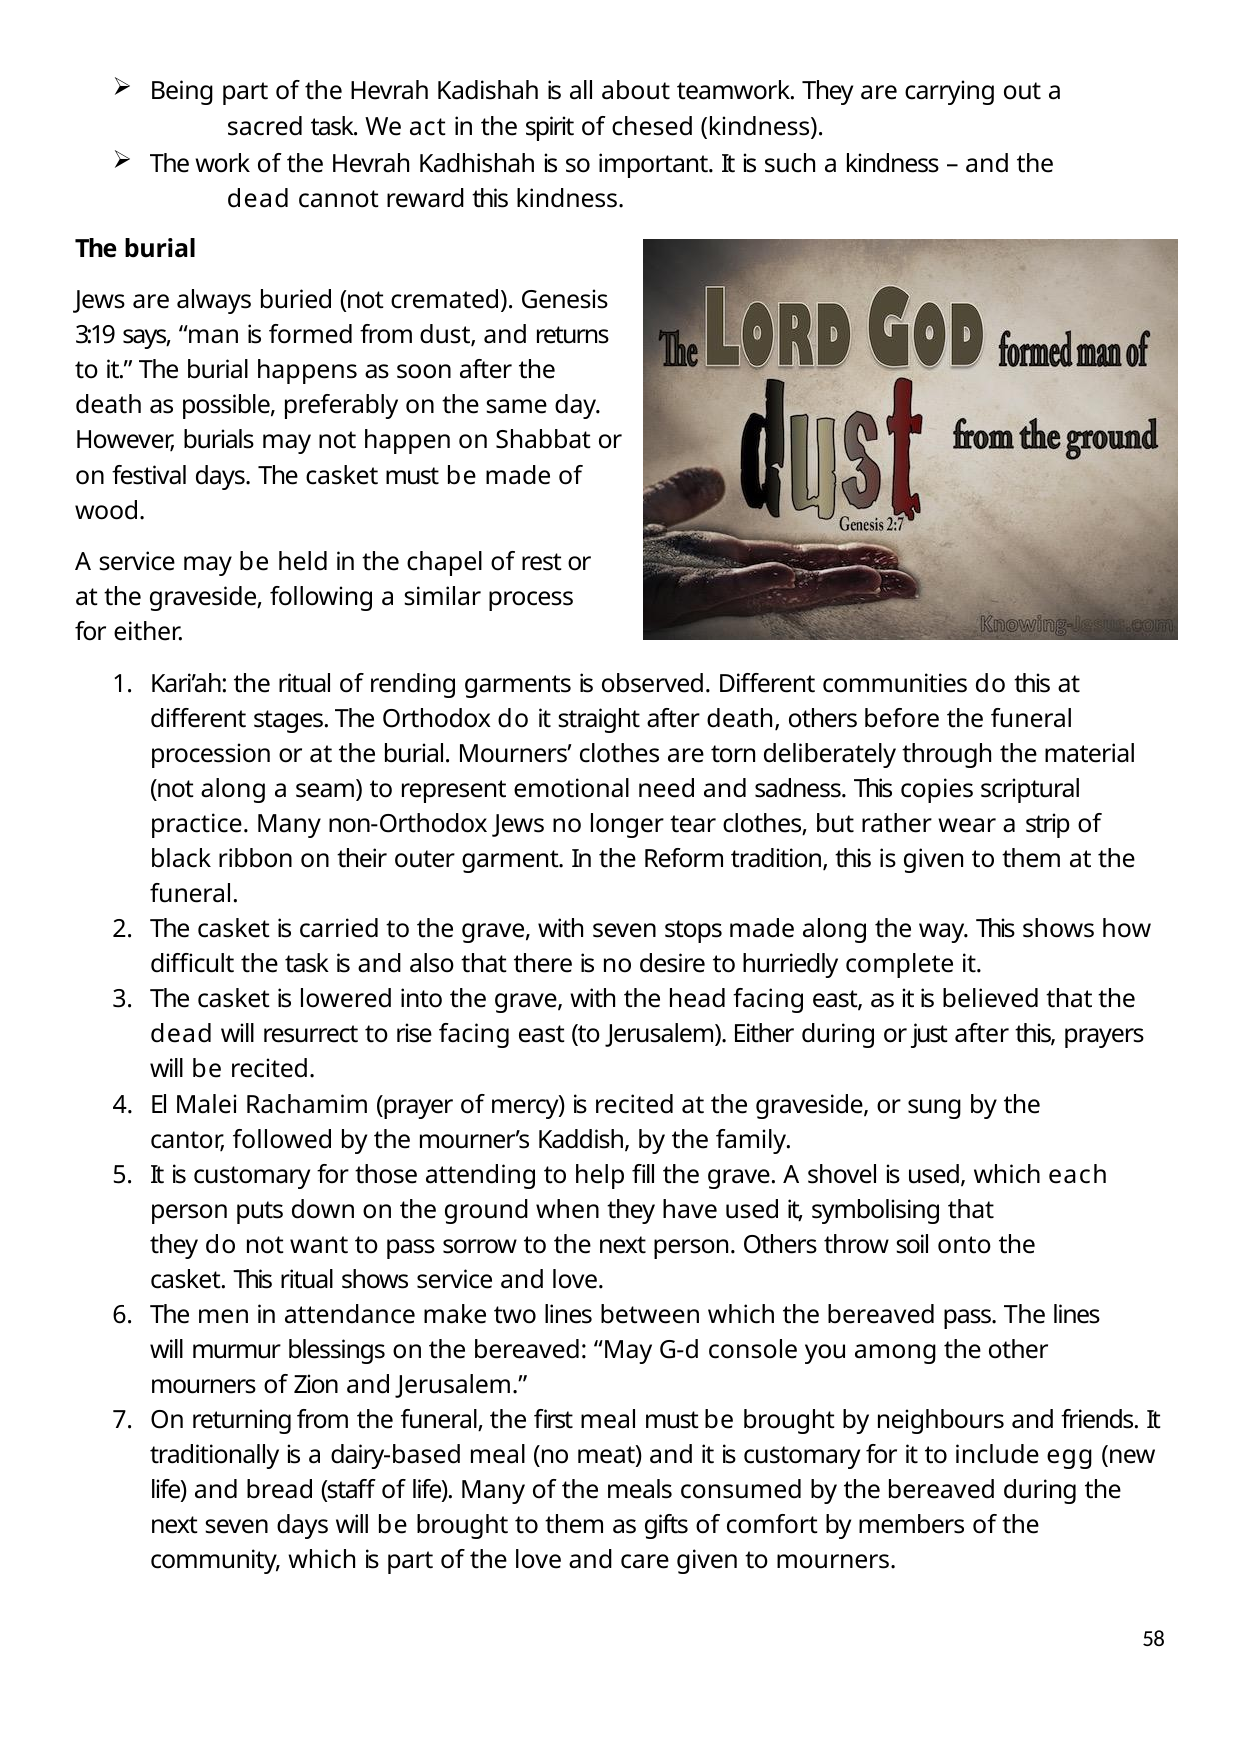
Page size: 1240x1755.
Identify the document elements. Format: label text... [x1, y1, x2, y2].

picture [643, 239, 1178, 641]
slide_number 53 [1135, 1626, 1175, 1755]
text_box Being part of the Hevrah Kadishah is all about teamwork. They are carrying out a sacred task. We act in the spirit of chesed (kindness). The work of the Hevrah Kadhishah is so important. It is such a kindness – and the dead cannot reward this kindness. The burial Jews are always buried (not cremated). Genesis 3:19 says, “man is formed from dust, and returns to it.” The burial happens as soon after the death as possible, preferably on the same day. However, burials may not happen on Shabbat or on festival days. The casket must be made of wood. A service may be held in the chapel of rest or at the graveside, following a similar process for either. Kari’ah: the ritual of rending garments is observed. Different communities do this at different stages. The Orthodox do it straight after death, others before the funeral procession or at the burial. Mourners’ clothes are torn deliberately through the material (not along a seam) to represent emotional need and sadness. This copies scriptural practice. Many non-Orthodox Jews no longer tear clothes, but rather wear a strip of black ribbon on their outer garment. In the Reform tradition, this is given to them at the funeral. The casket is carried to the grave, with seven stops made along the way. This shows how difficult the task is and also that there is no desire to hurriedly complete it. The casket is lowered into the grave, with the head facing east, as it is believed that the dead will resurrect to rise facing east (to Jerusalem). Either during or just after this, prayers will be recited. El Malei Rachamim (prayer of mercy) is recited at the graveside, or sung by the cantor, followed by the mourner’s Kaddish, by the family. It is customary for those attending to help fill the grave. A shovel is used, which each person puts down on the ground when they have used it, symbolising that they do not want to pass sorrow to the next person. Others throw soil onto the casket. This ritual shows service and love. The men in attendance make two lines between which the bereaved pass. The lines will murmur blessings on the bereaved: “May G-d console you among the other mourners of Zion and Jerusalem.” On returning from the funeral, the first meal must be brought by neighbours and friends. It traditionally is a dairy-based meal (no meat) and it is customary for it to include egg (new life) and bread (staff of life). Many of the meals consumed by the bereaved during the next seven days will be brought to them as gifts of comfort by members of the community, which is part of the love and care given to mourners. [72, 67, 1166, 1574]
